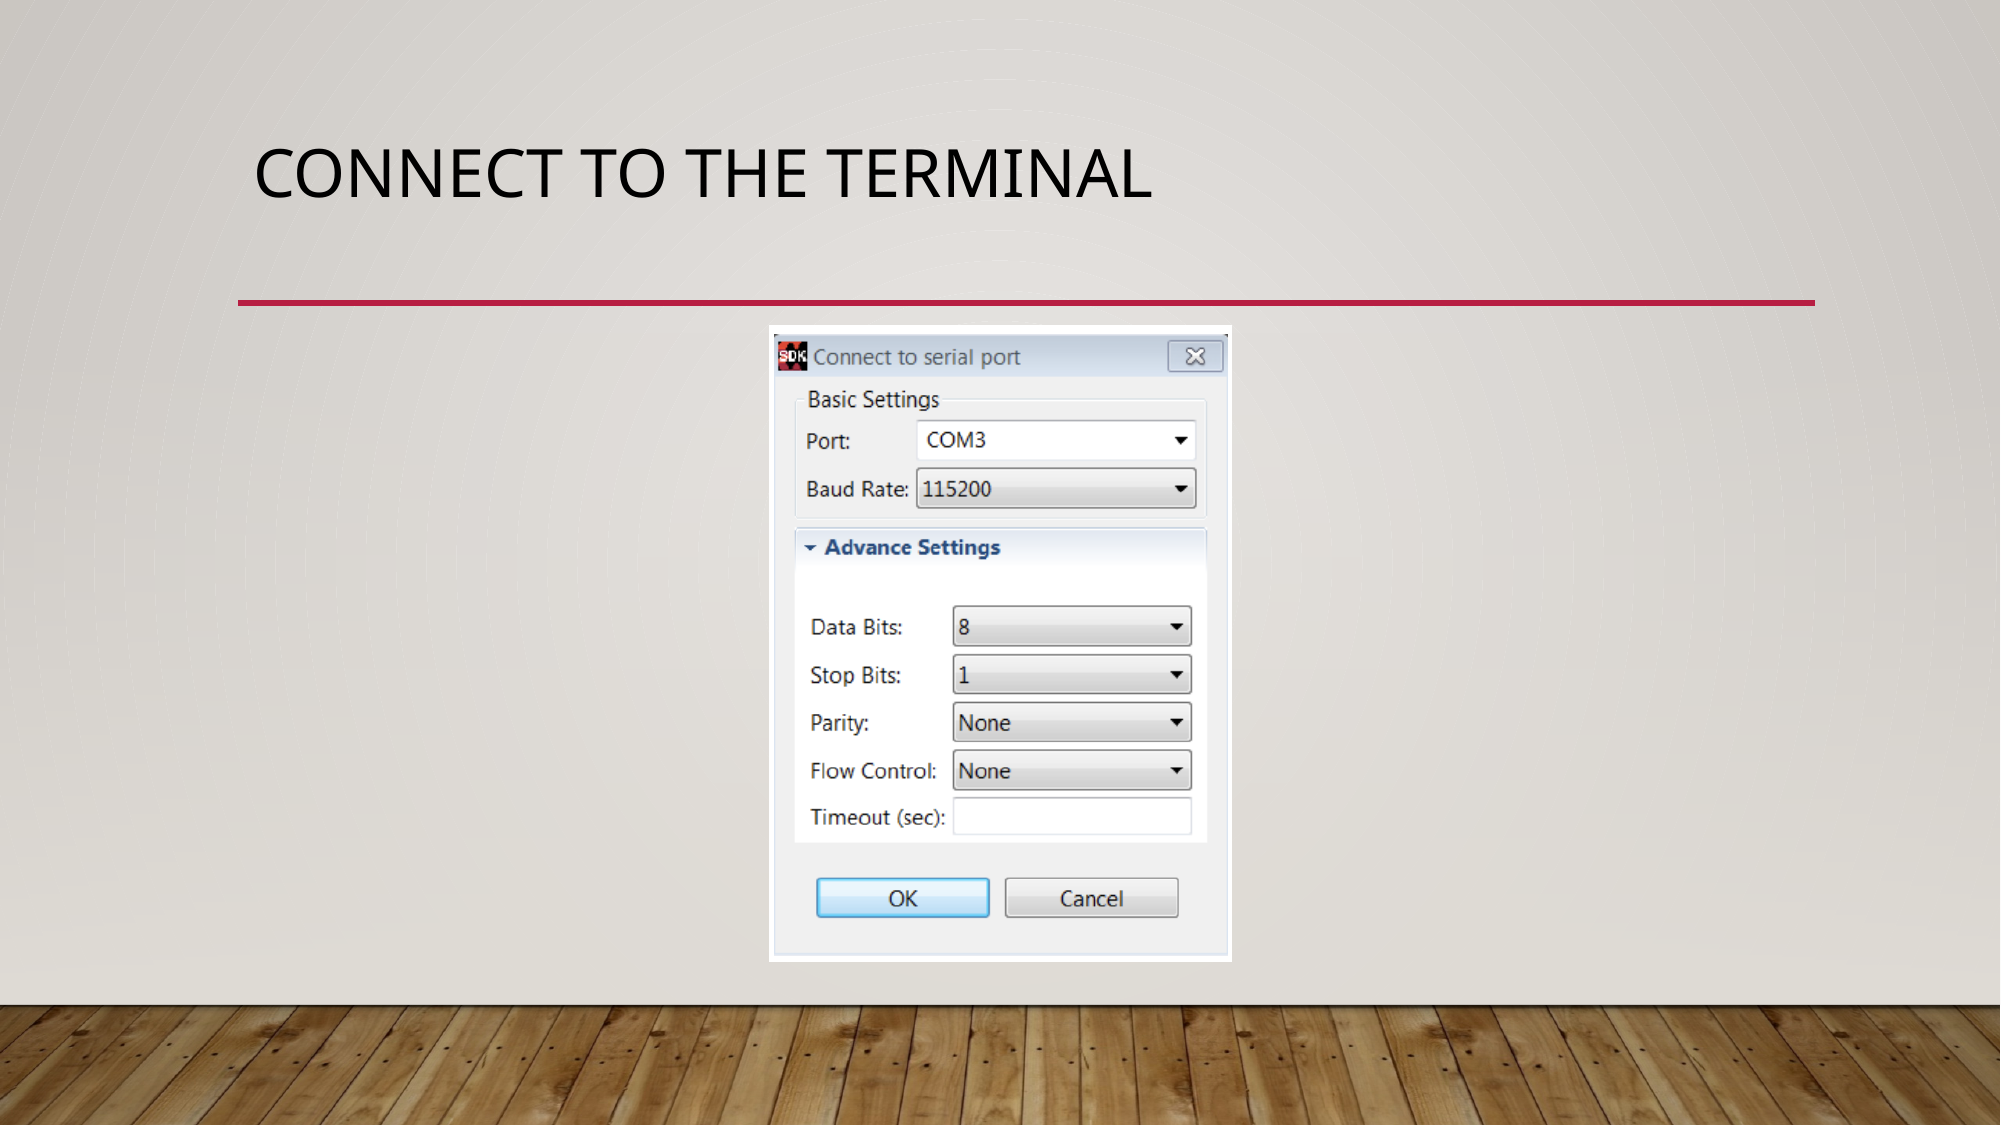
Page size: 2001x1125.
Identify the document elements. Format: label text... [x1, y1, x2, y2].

picture [0, 1005, 2000, 1125]
title CONNECT to the TERMINAL [238, 131, 1814, 305]
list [768, 325, 1232, 962]
